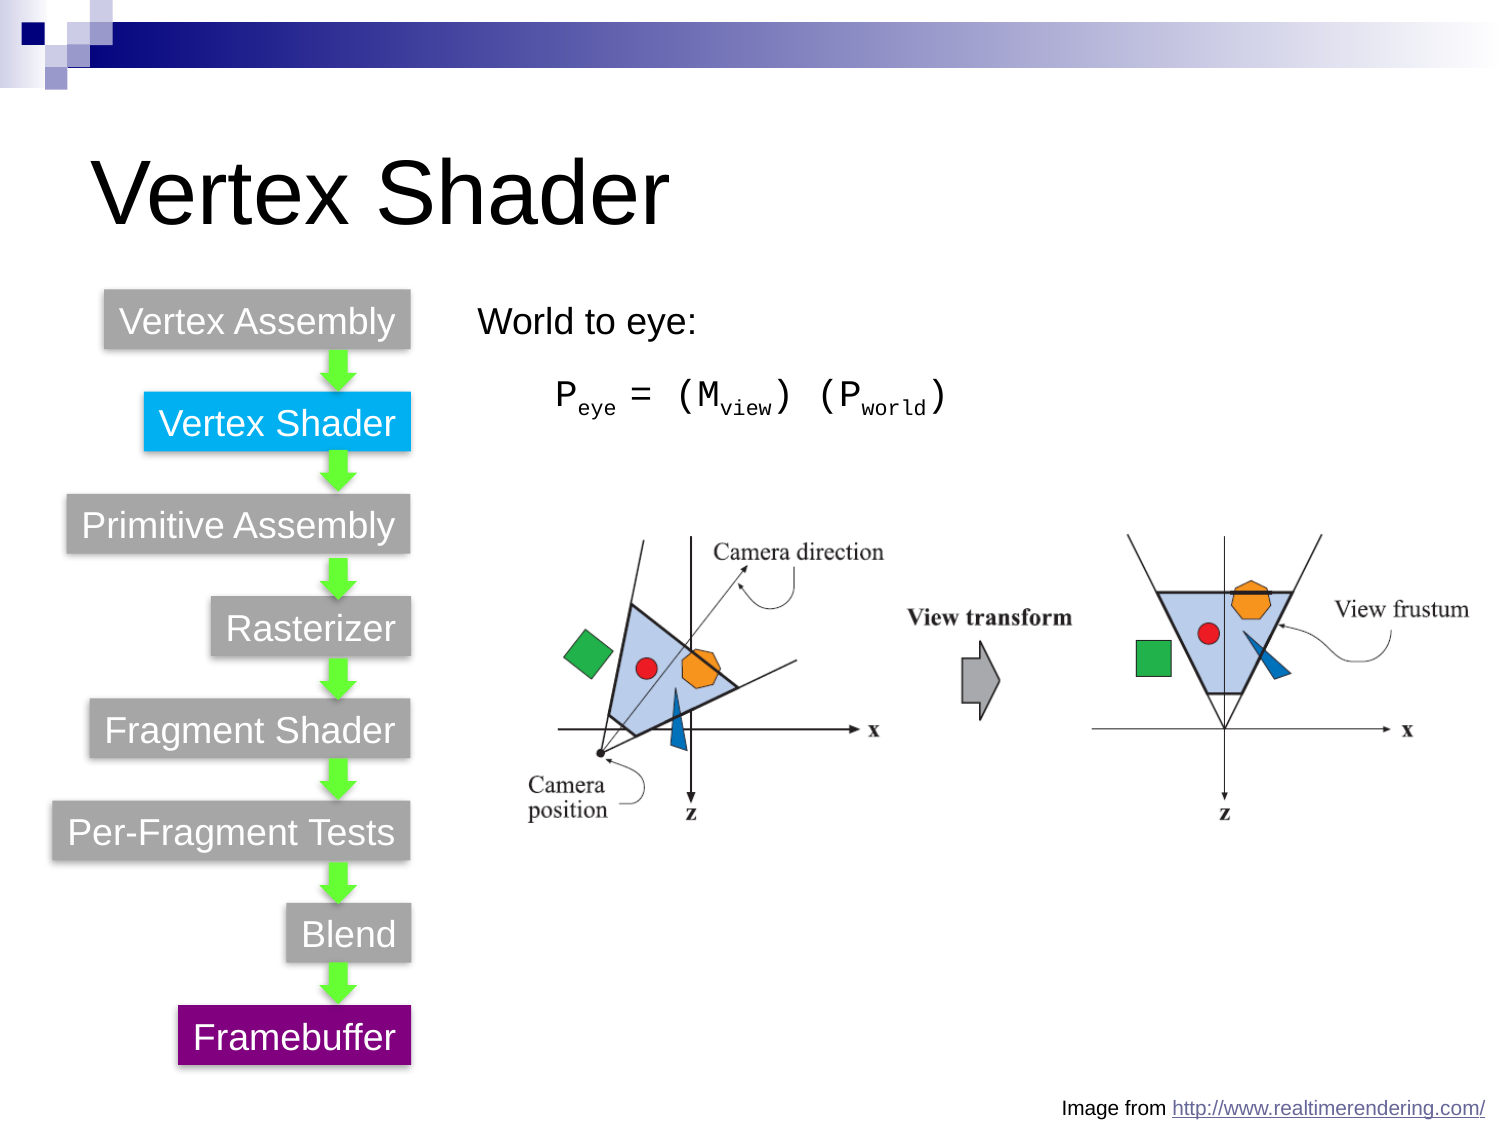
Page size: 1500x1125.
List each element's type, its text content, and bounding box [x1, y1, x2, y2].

text_box Blend [286, 902, 412, 963]
text_box World to eye: [462, 289, 1438, 395]
text_box Vertex Assembly [104, 289, 411, 350]
text_box Image from http://www.realtimerendering.com/ [0, 1087, 1500, 1125]
text_box Peye = (Mview) (Pworld) [540, 395, 965, 428]
text_box [319, 449, 358, 492]
text_box [319, 349, 358, 392]
text_box [319, 658, 358, 700]
title Vertex Shader [75, 75, 1425, 300]
text_box Fragment Shader [89, 698, 411, 759]
text_box Rasterizer [210, 596, 412, 656]
text_box [319, 962, 358, 1005]
text_box [319, 558, 358, 600]
text_box [319, 758, 358, 800]
text_box [319, 862, 358, 905]
picture [524, 530, 1473, 827]
text_box Vertex Shader [143, 391, 411, 452]
text_box Framebuffer [178, 1005, 412, 1065]
text_box Per-Fragment Tests [52, 800, 411, 861]
text_box Primitive Assembly [66, 493, 411, 554]
